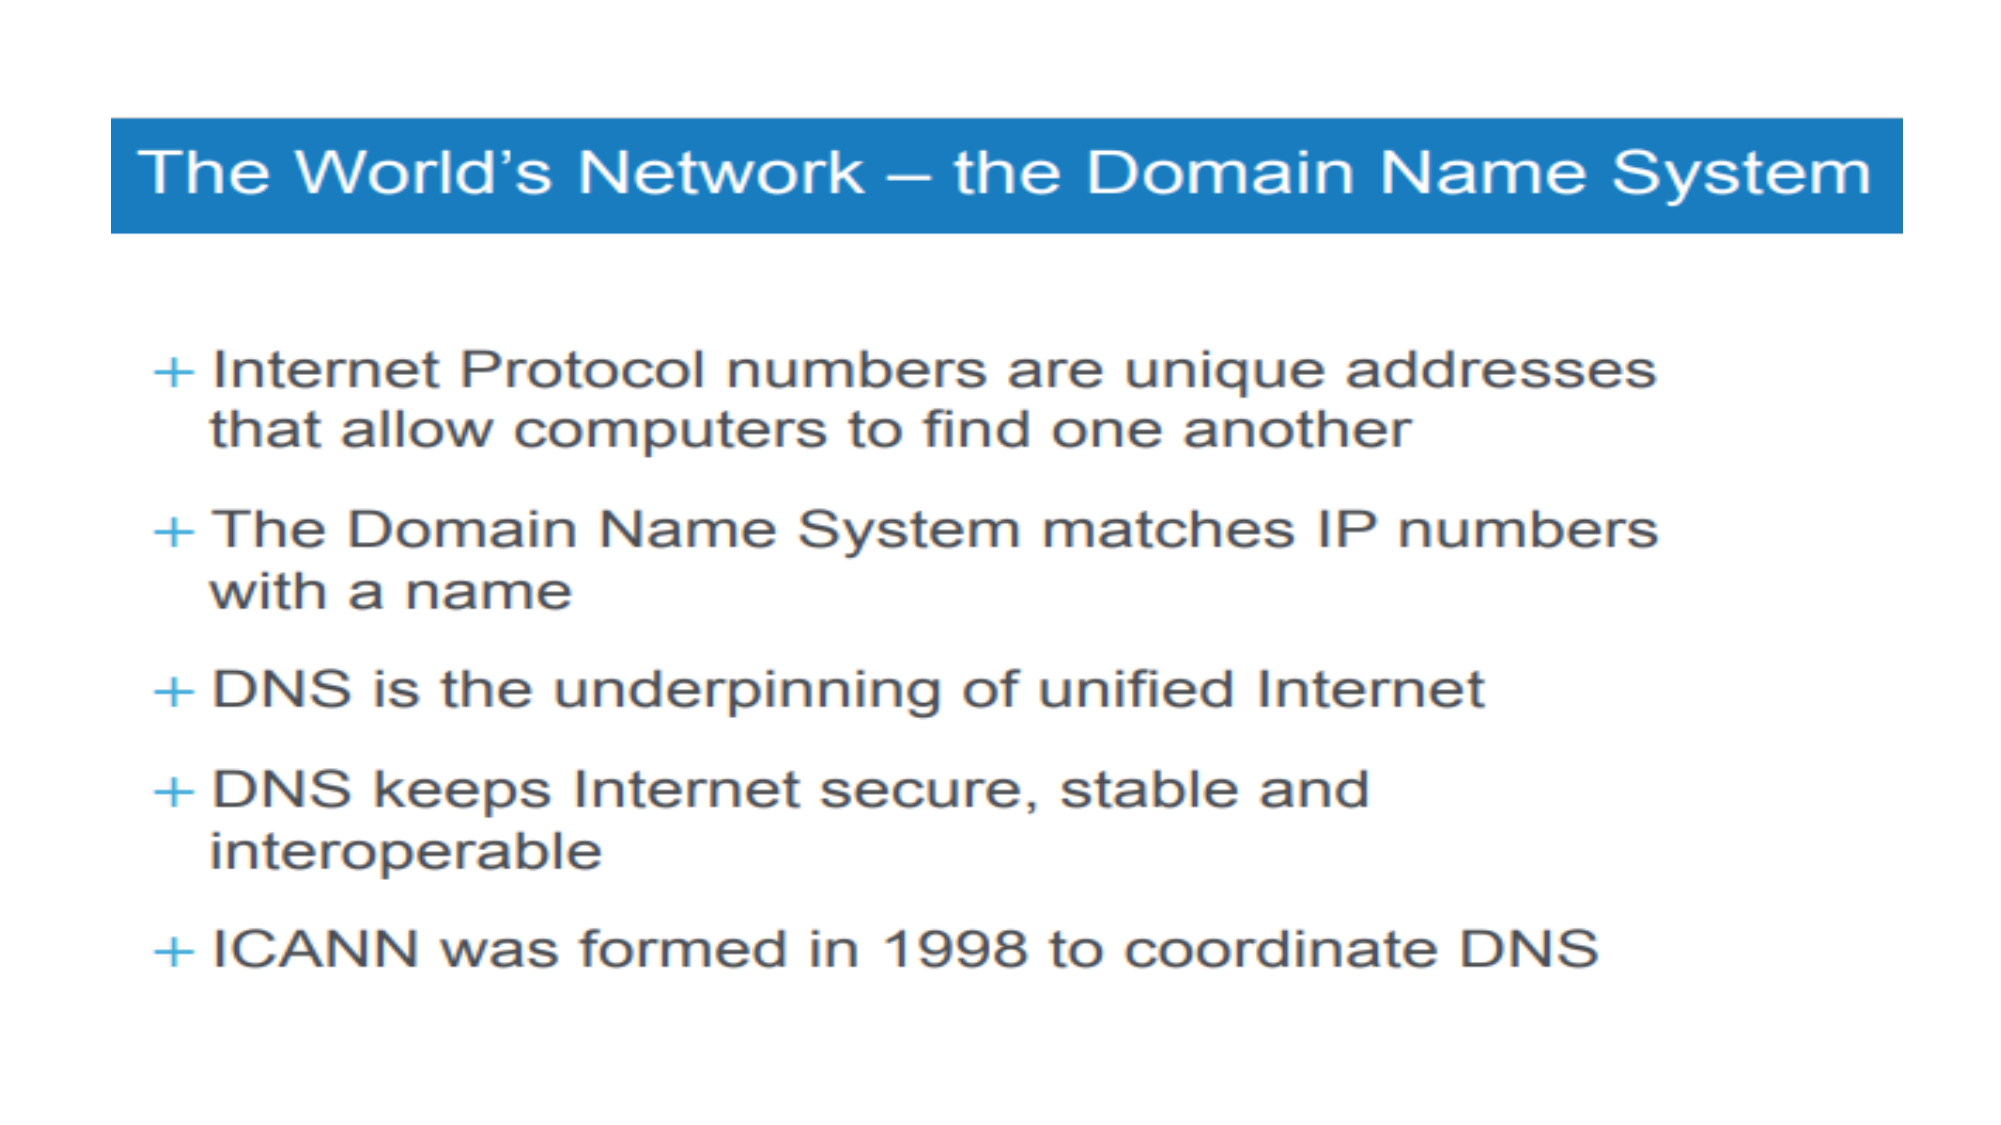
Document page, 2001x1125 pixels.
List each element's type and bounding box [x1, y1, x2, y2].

picture [111, 117, 1903, 1027]
